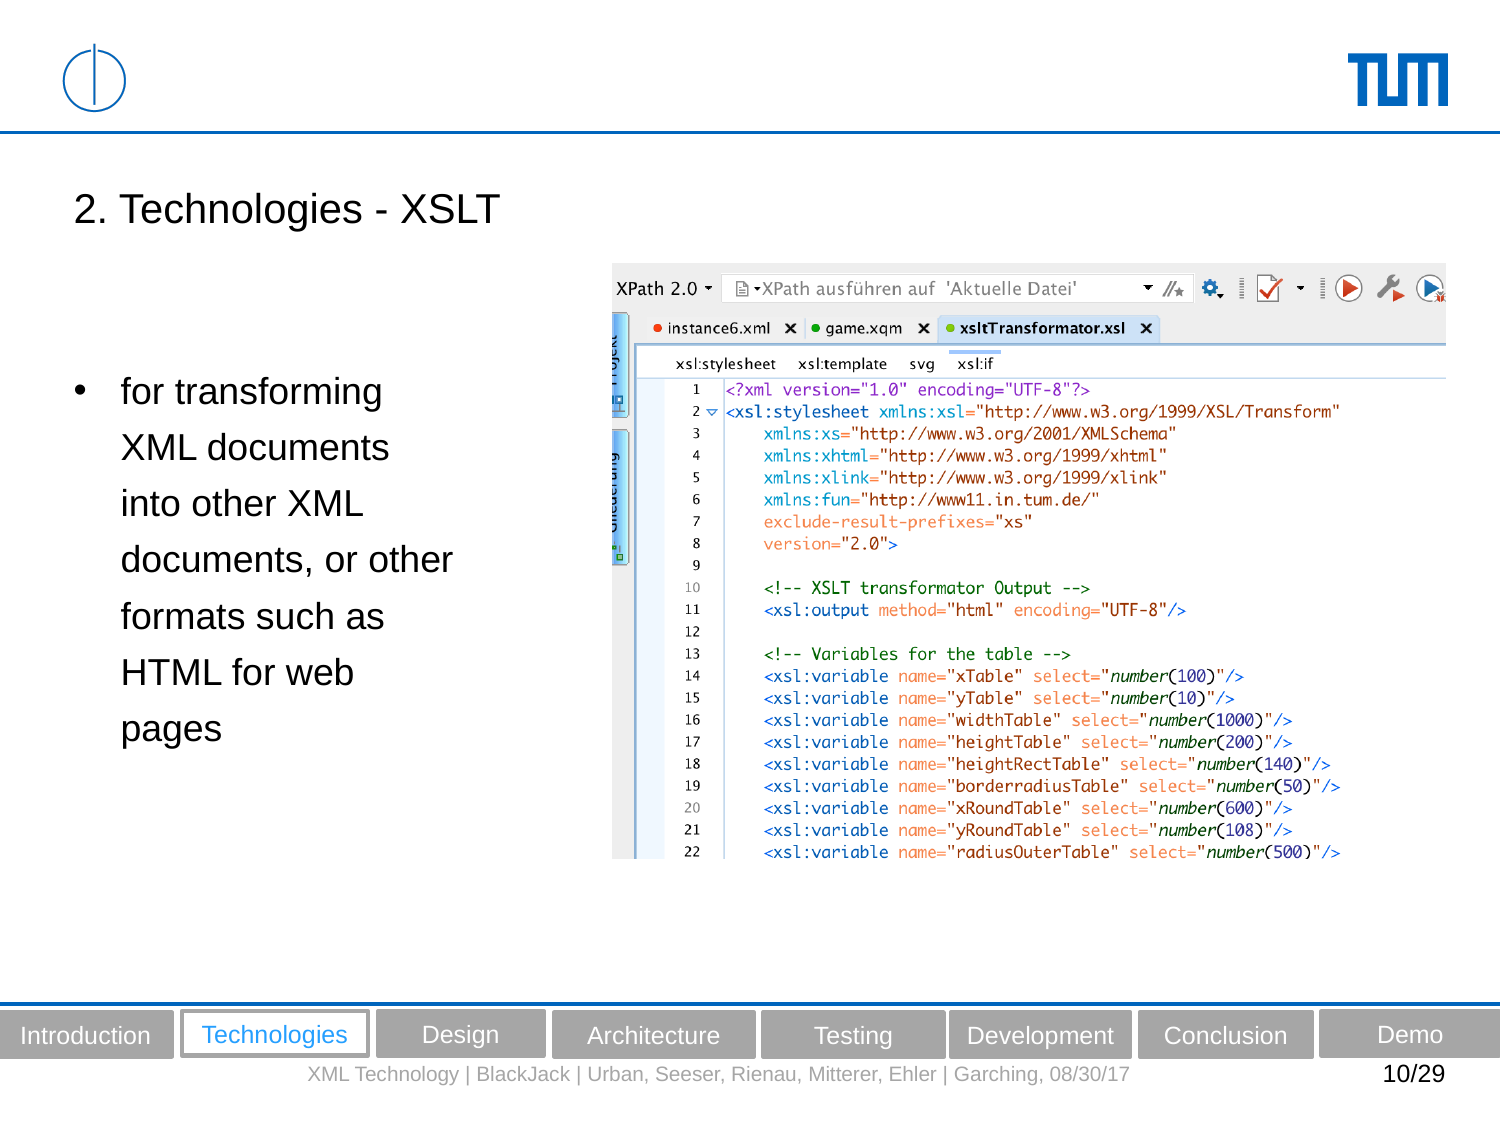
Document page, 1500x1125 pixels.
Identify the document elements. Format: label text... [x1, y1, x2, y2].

picture [611, 263, 1446, 859]
text_box Architecture [552, 1010, 756, 1059]
text_box Design [376, 1009, 546, 1058]
text_box Demo [1319, 1009, 1500, 1058]
list for transforming XML documents into other XML documents, or other formats such as HTML for web pages [58, 246, 472, 876]
picture [58, 39, 130, 117]
text_box Testing [761, 1010, 946, 1059]
slide_number 10/29 [1109, 1042, 1446, 1103]
text_box Conclusion [1138, 1010, 1314, 1059]
text_box Technologies [180, 1009, 370, 1058]
footer XML Technology | BlackJack | Urban, Seeser, Rienau, Mitterer, Ehler | Garching, 08/30/17 [164, 1042, 1109, 1103]
text_box Development [949, 1010, 1132, 1059]
title 2. Technologies - XSLT [58, 162, 1278, 222]
text_box Introduction [0, 1010, 174, 1059]
